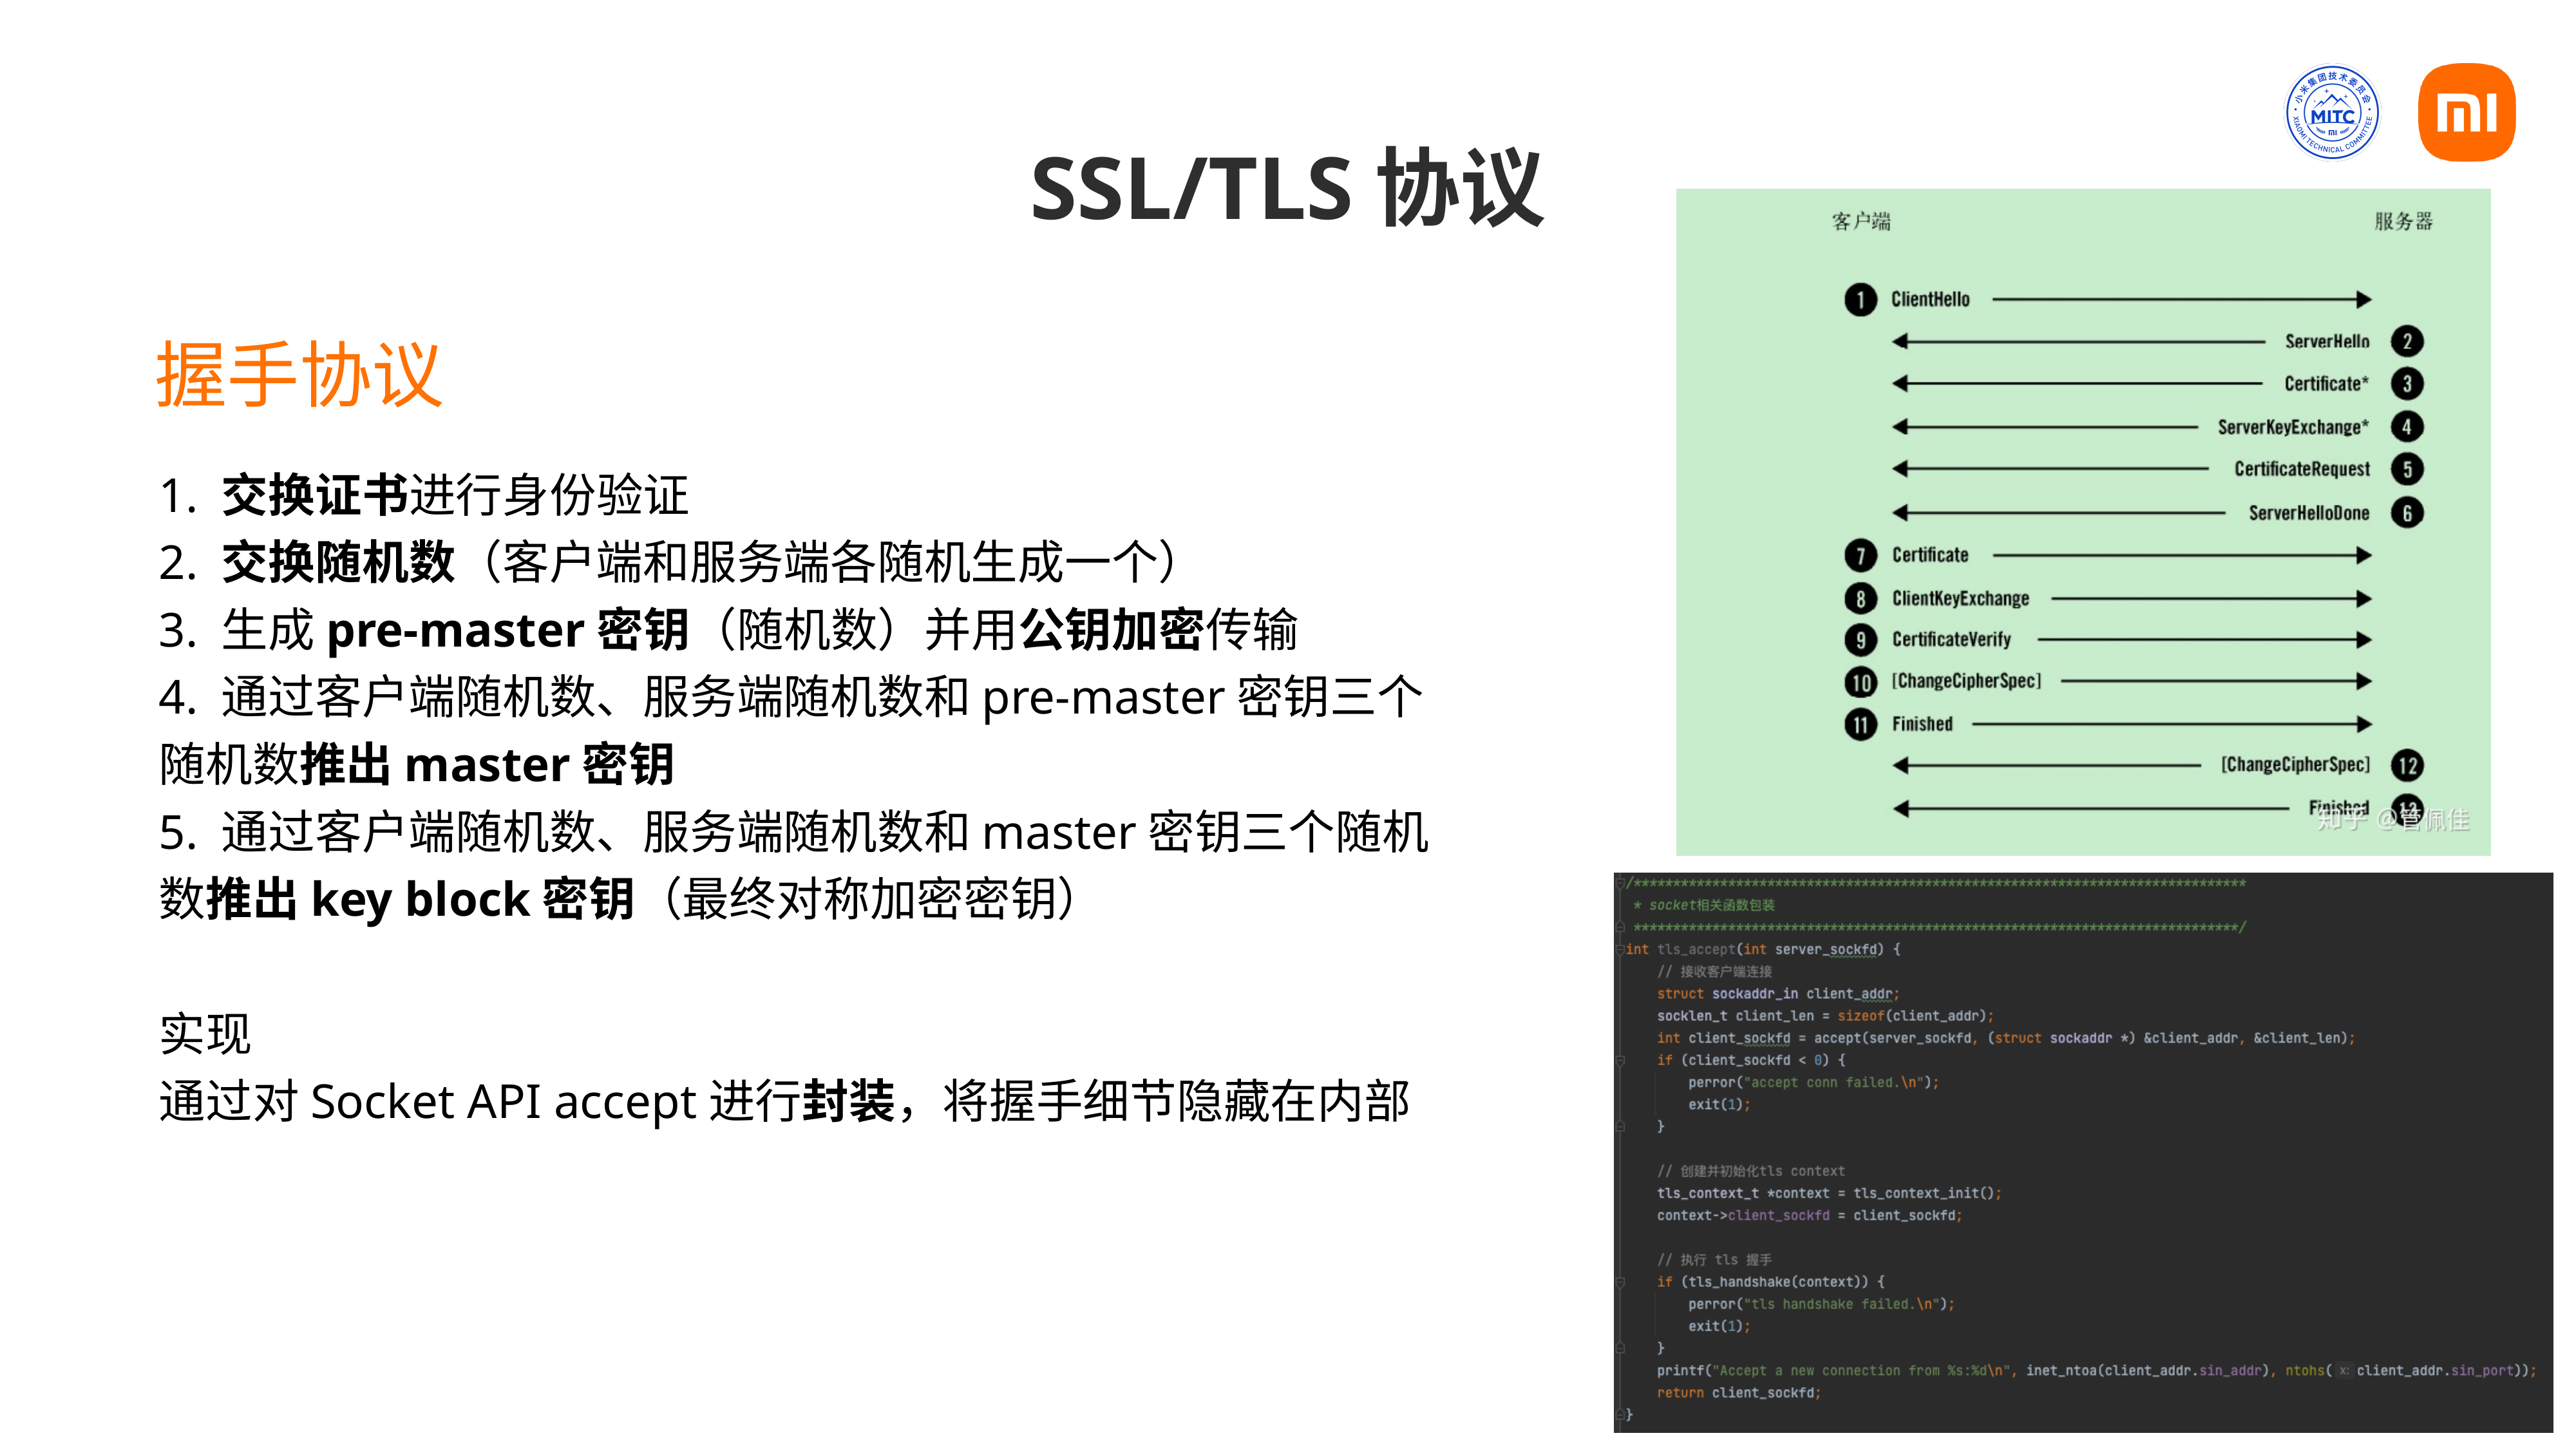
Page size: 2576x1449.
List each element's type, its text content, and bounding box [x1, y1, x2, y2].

title SSL/TLS协议 [310, 99, 2266, 270]
picture [1614, 873, 2553, 1433]
picture [2418, 63, 2516, 162]
picture [1676, 189, 2491, 857]
list 1. 交换证书进行身份验证 2. 交换随机数（客户端和服务端各随机生成一个） 3. 生成pre-master密钥（随机数）并用公钥加密传输 4. 通过客户端随机数、服务端随机数和pre-master密钥三个随机数推出master密钥 5. 通过客户端随机数、服务端随机数和master密钥三个随机数推出key block密钥（最终对称加密密钥） 实现 通过对Socket API accept进行封装，将握手细节隐藏在内部 [149, 444, 1450, 1185]
text_box 握手协议 [149, 274, 1659, 444]
picture [2284, 63, 2382, 162]
